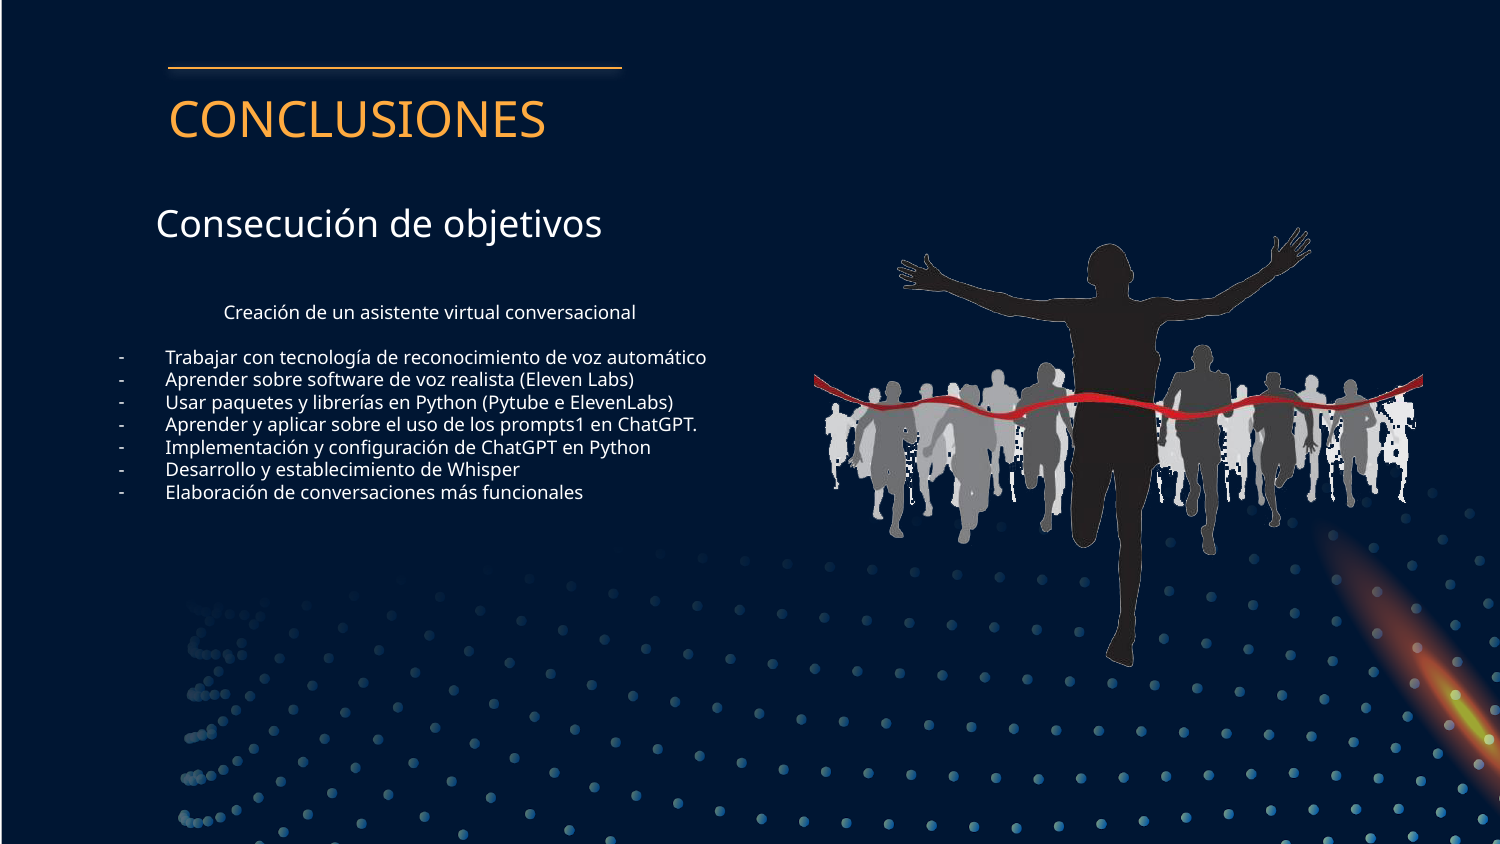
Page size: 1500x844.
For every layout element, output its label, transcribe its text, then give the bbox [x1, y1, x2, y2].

text_box Consecución de objetivos [140, 184, 719, 260]
picture [0, 0, 1500, 844]
title CONCLUSIONES [153, 72, 982, 228]
text_box Creación de un asistente virtual conversacional Trabajar con tecnología de reconocimiento de voz automático Aprender sobre software de voz realista (Eleven Labs) Usar paquetes y librerías en Python (Pytube e ElevenLabs) Aprender y aplicar sobre el uso de los prompts1 en ChatGPT. Implementación y configuración de ChatGPT en Python Desarrollo y establecimiento de Whisper Elaboración de conversaciones más funcionales [75, 285, 784, 518]
